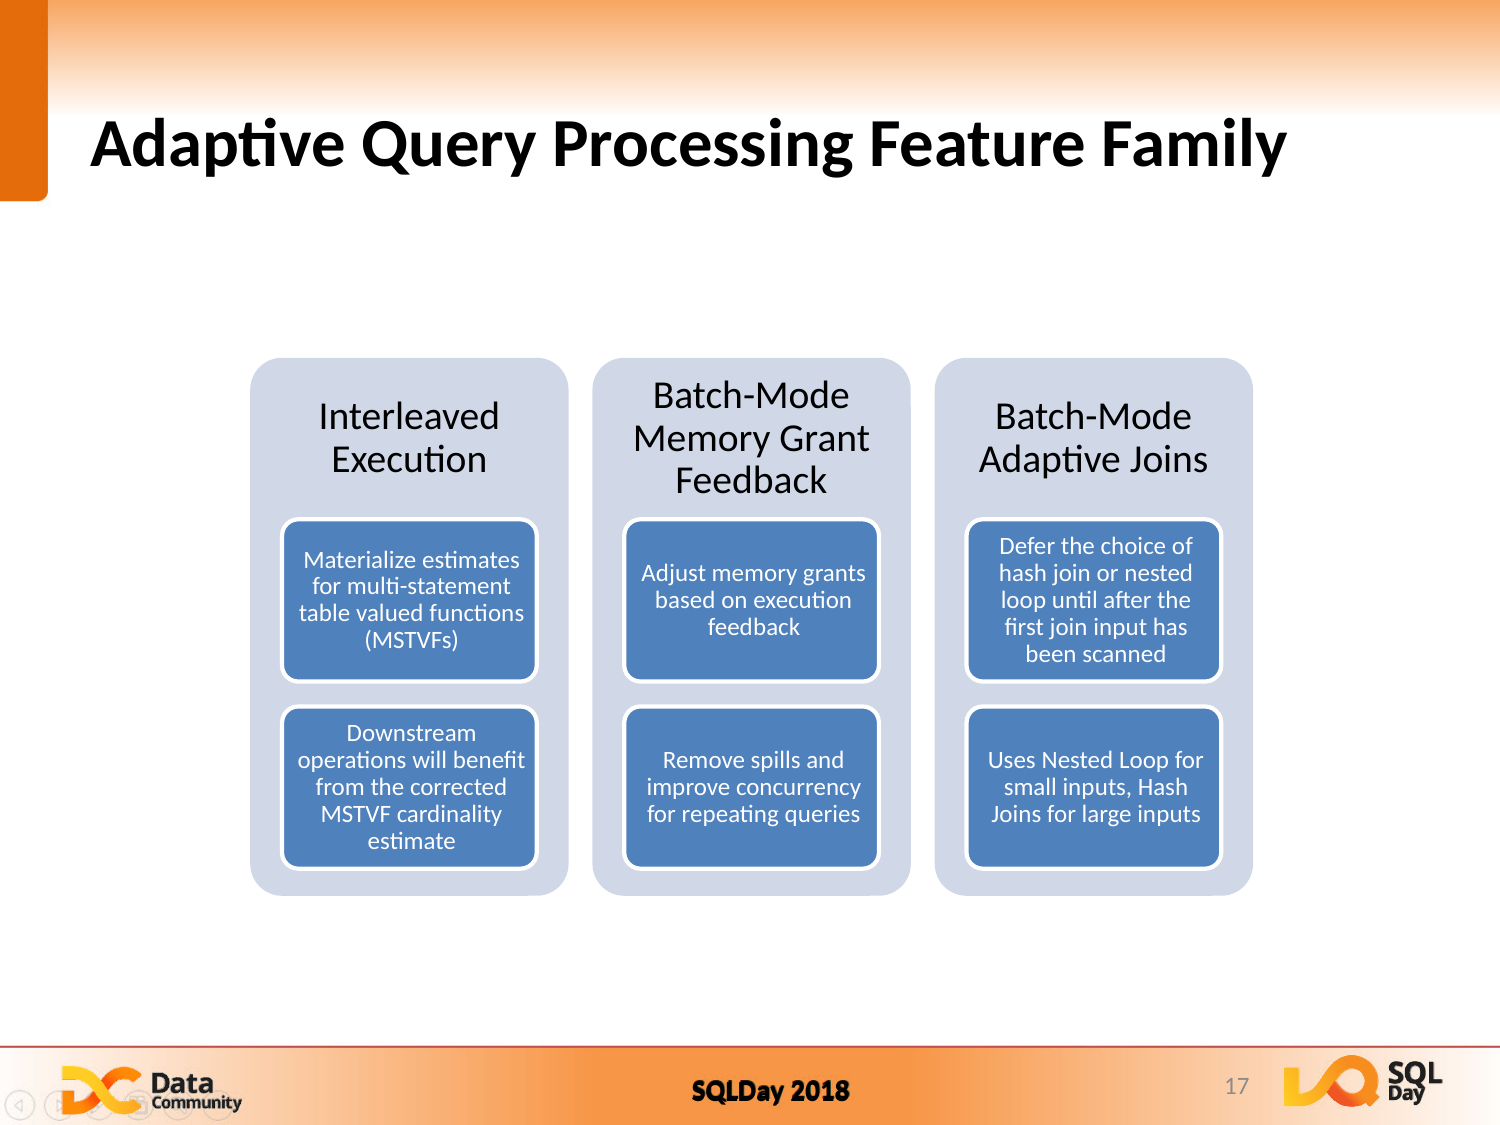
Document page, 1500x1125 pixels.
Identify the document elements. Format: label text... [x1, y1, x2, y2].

picture [0, 0, 1500, 1125]
slide_number 17 [927, 1054, 1265, 1115]
title Adaptive Query Processing Feature Family [75, 45, 1425, 233]
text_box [249, 357, 1254, 897]
